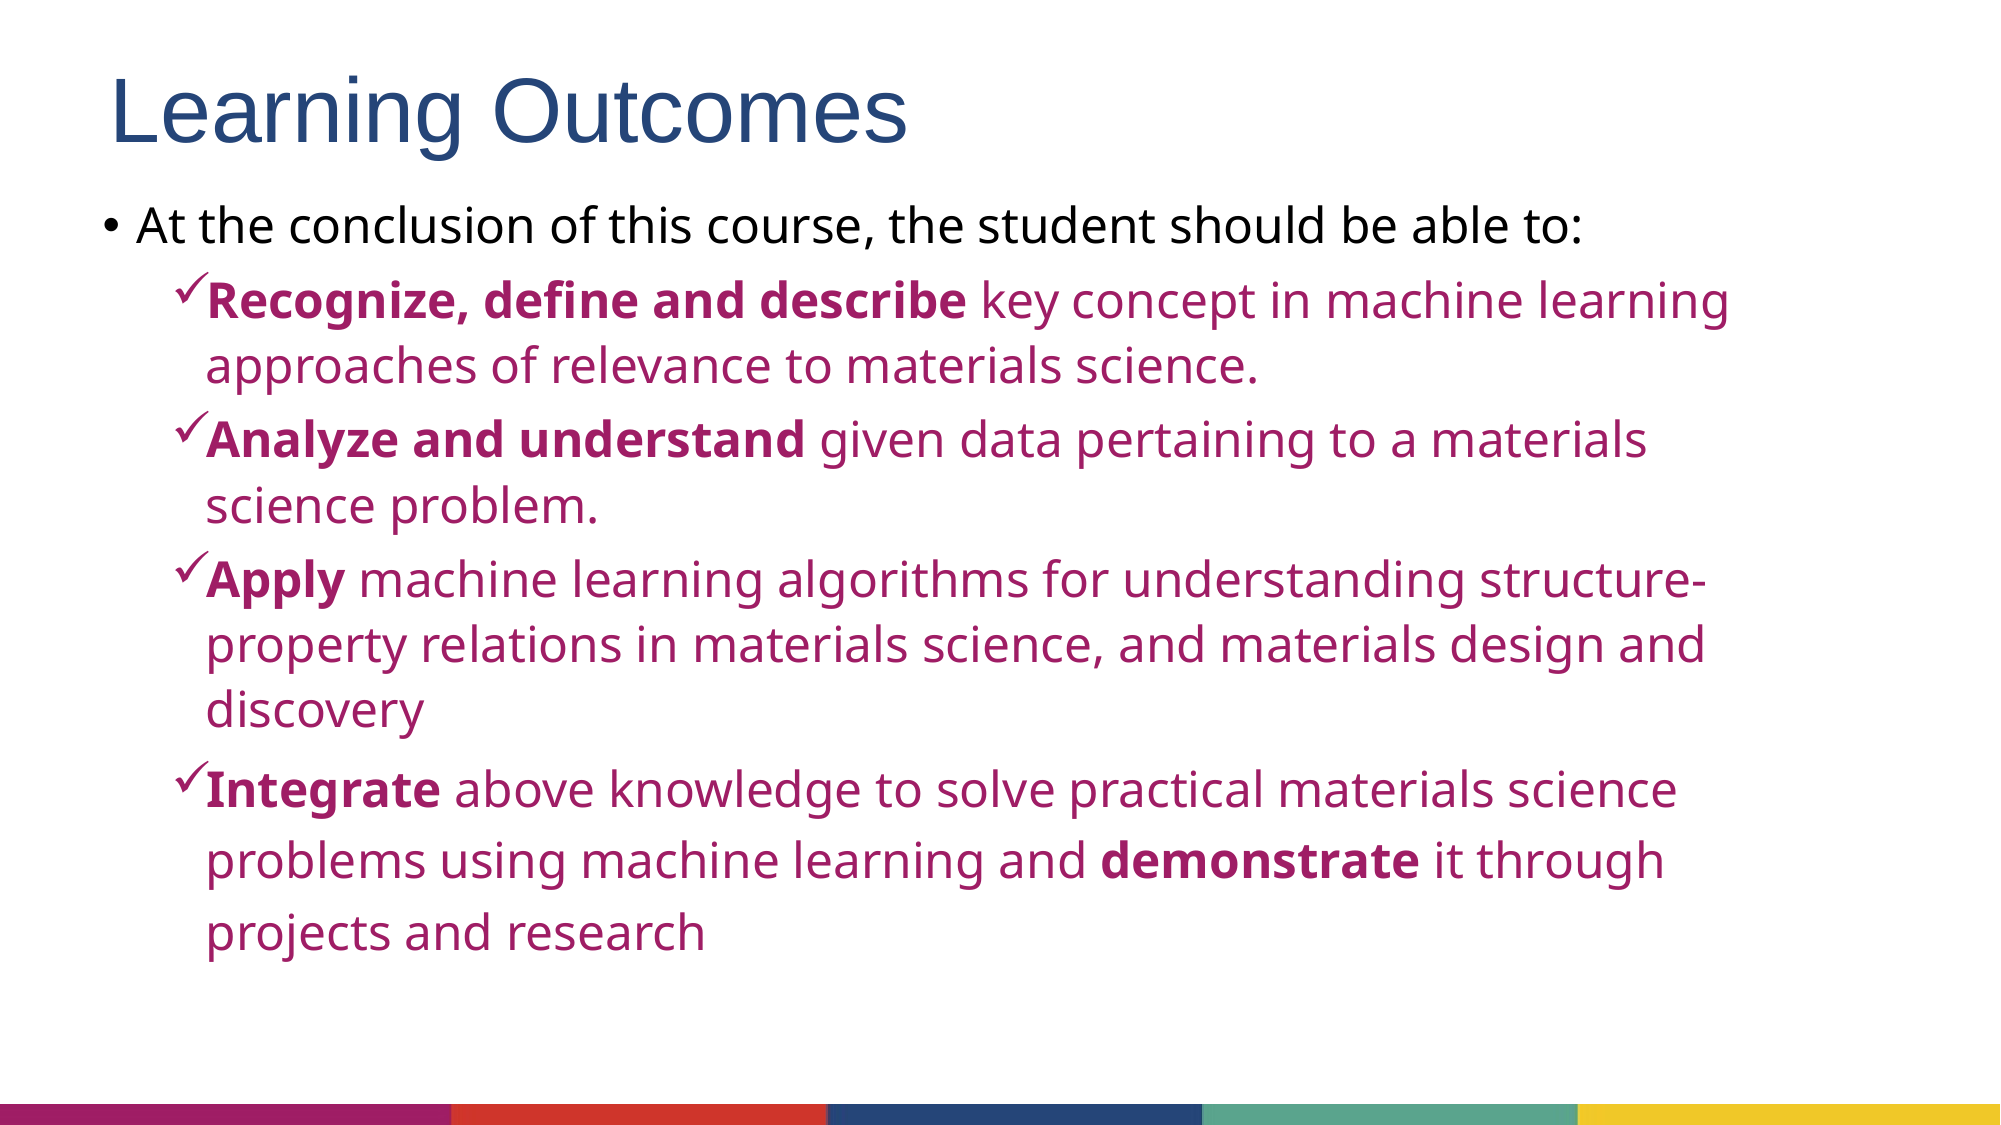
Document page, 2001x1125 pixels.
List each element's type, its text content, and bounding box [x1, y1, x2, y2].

picture [0, 1103, 2000, 1125]
title Learning Outcomes [0, 5, 1019, 222]
list At the conclusion of this course, the student should be able to: Recognize, define and describe key concept in machine learning approaches of relevance to materials science. Analyze and understand given data pertaining to a materials science problem. Apply machine learning algorithms for understanding structure-property relations in materials science, and materials design and discovery Integrate above knowledge to solve practical materials science problems using machine learning and demonstrate it through projects and research [87, 193, 1813, 968]
